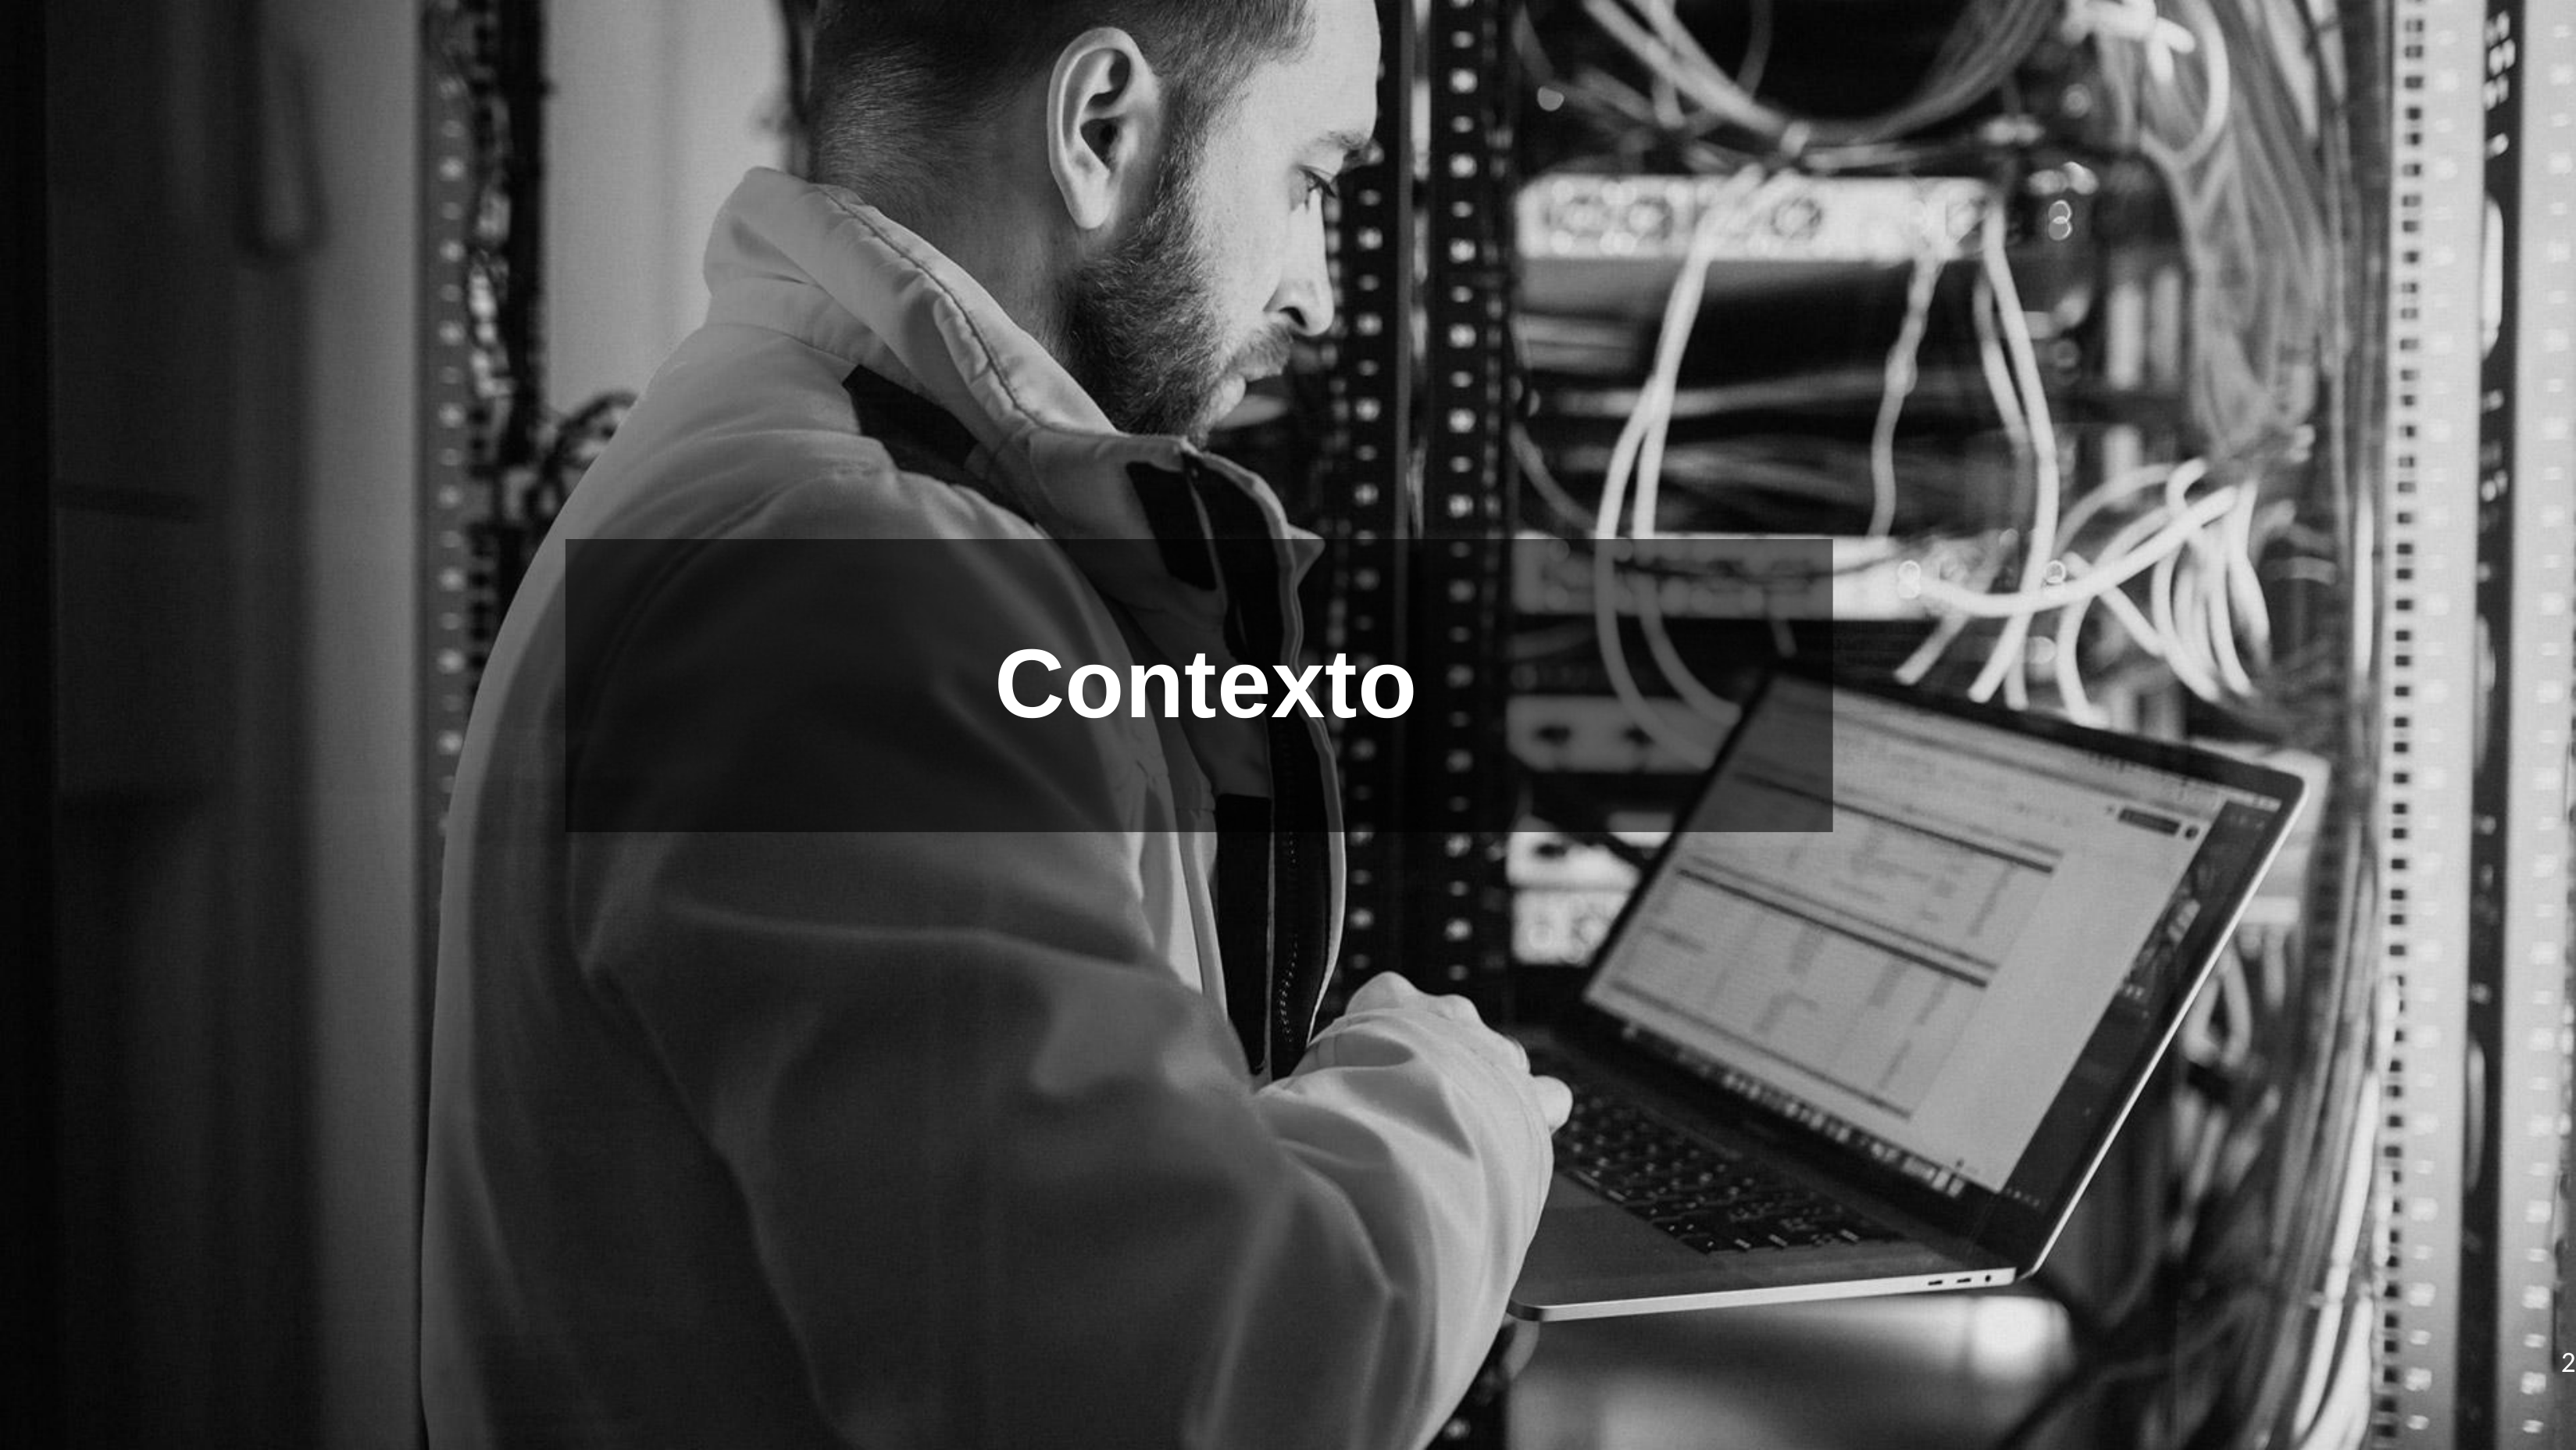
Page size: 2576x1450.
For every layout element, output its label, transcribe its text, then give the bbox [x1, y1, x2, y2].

slide_number ‹#› [2141, 1343, 2576, 1450]
picture [0, 0, 2576, 1450]
title Contexto [573, 620, 1839, 862]
